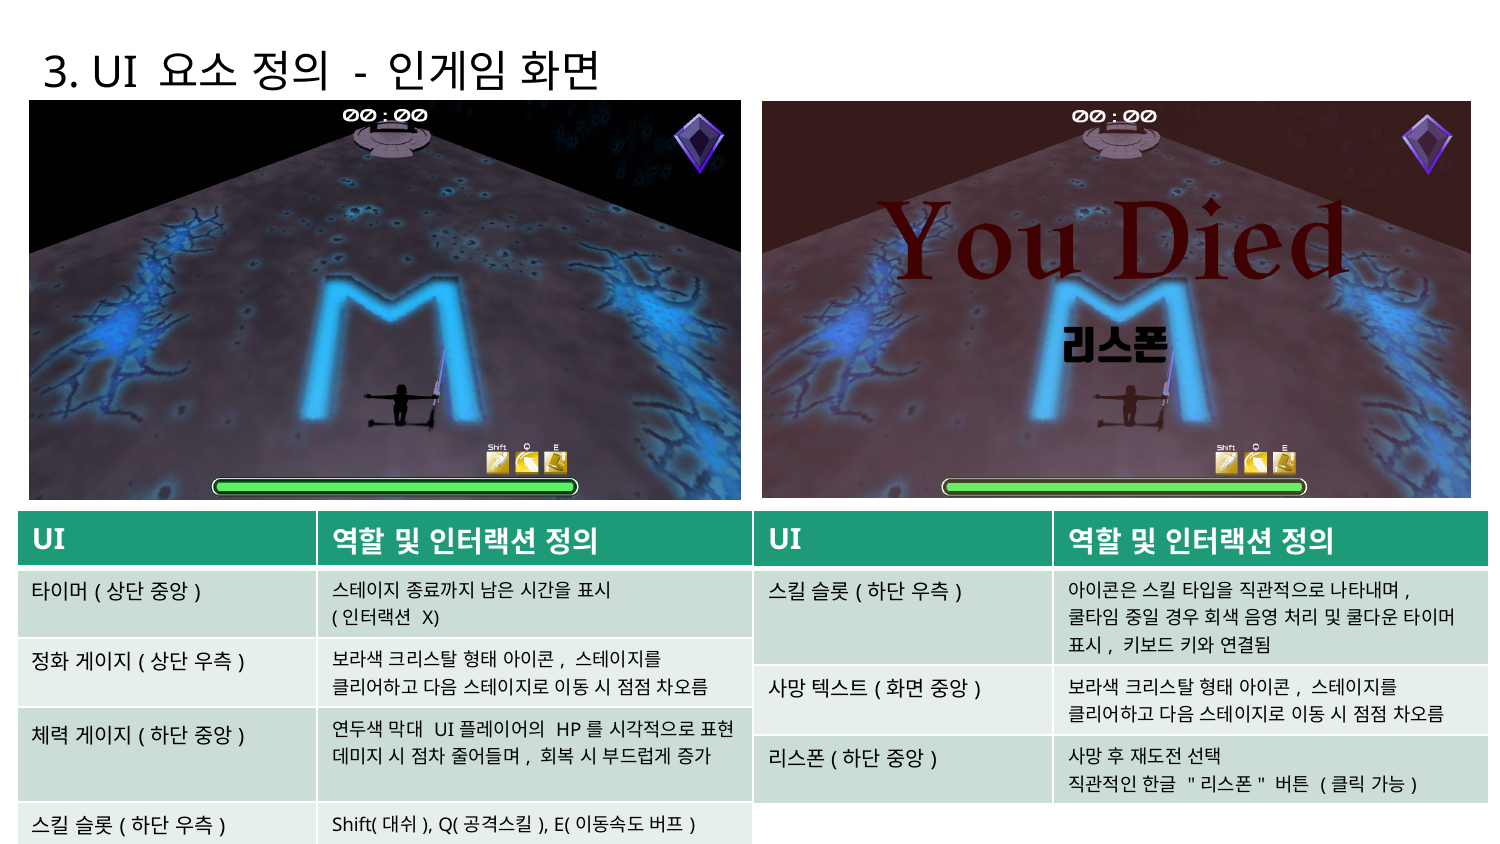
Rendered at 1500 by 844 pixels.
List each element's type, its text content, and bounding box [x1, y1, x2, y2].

table_cell 사망 후 재도전 선택 직관적인 한글 "리스폰" 버튼 (클릭 가능) [1054, 736, 1488, 803]
table_cell 스테이지 종료까지 남은 시간을 표시 (인터랙션 X) [318, 571, 752, 637]
table_cell 리스폰(하단 중앙) [754, 736, 1052, 803]
table_cell 스킬 슬롯(하단 우측) [754, 571, 1052, 664]
table_header UI [754, 511, 1052, 566]
table_header 역할 및 인터랙션 정의 [318, 511, 752, 565]
picture [29, 99, 741, 500]
table_cell 연두색 막대 UI플레이어의 HP를 시각적으로 표현 데미지 시 점차 줄어들며, 회복 시 부드럽게 증가 [318, 708, 752, 801]
table_header UI [18, 511, 316, 565]
table_cell 보라색 크리스탈 형태 아이콘, 스테이지를 클리어하고 다음 스테이지로 이동 시 점점 차오름 [1054, 666, 1488, 734]
table_cell 스킬 슬롯(하단 우측) [18, 803, 316, 844]
table_cell Shift(대쉬), Q(공격스킬), E(이동속도 버프) [318, 803, 752, 844]
table_cell 정화 게이지(상단 우측) [18, 639, 316, 706]
table_cell 타이머(상단 중앙) [18, 571, 316, 637]
table_cell 보라색 크리스탈 형태 아이콘, 스테이지를 클리어하고 다음 스테이지로 이동 시 점점 차오름 [318, 639, 752, 706]
table_cell 체력 게이지(하단 중앙) [18, 708, 316, 801]
title 3. UI 요소 정의 - 인게임 화면 [28, 21, 1426, 116]
table_cell 아이콘은 스킬 타입을 직관적으로 나타내며, 쿨타임 중일 경우 회색 음영 처리 및 쿨다운 타이머 표시, 키보드 키와 연결됨 [1054, 571, 1488, 664]
picture [761, 101, 1471, 499]
table_cell 사망 텍스트(화면 중앙) [754, 666, 1052, 734]
table_header 역할 및 인터랙션 정의 [1054, 511, 1488, 566]
